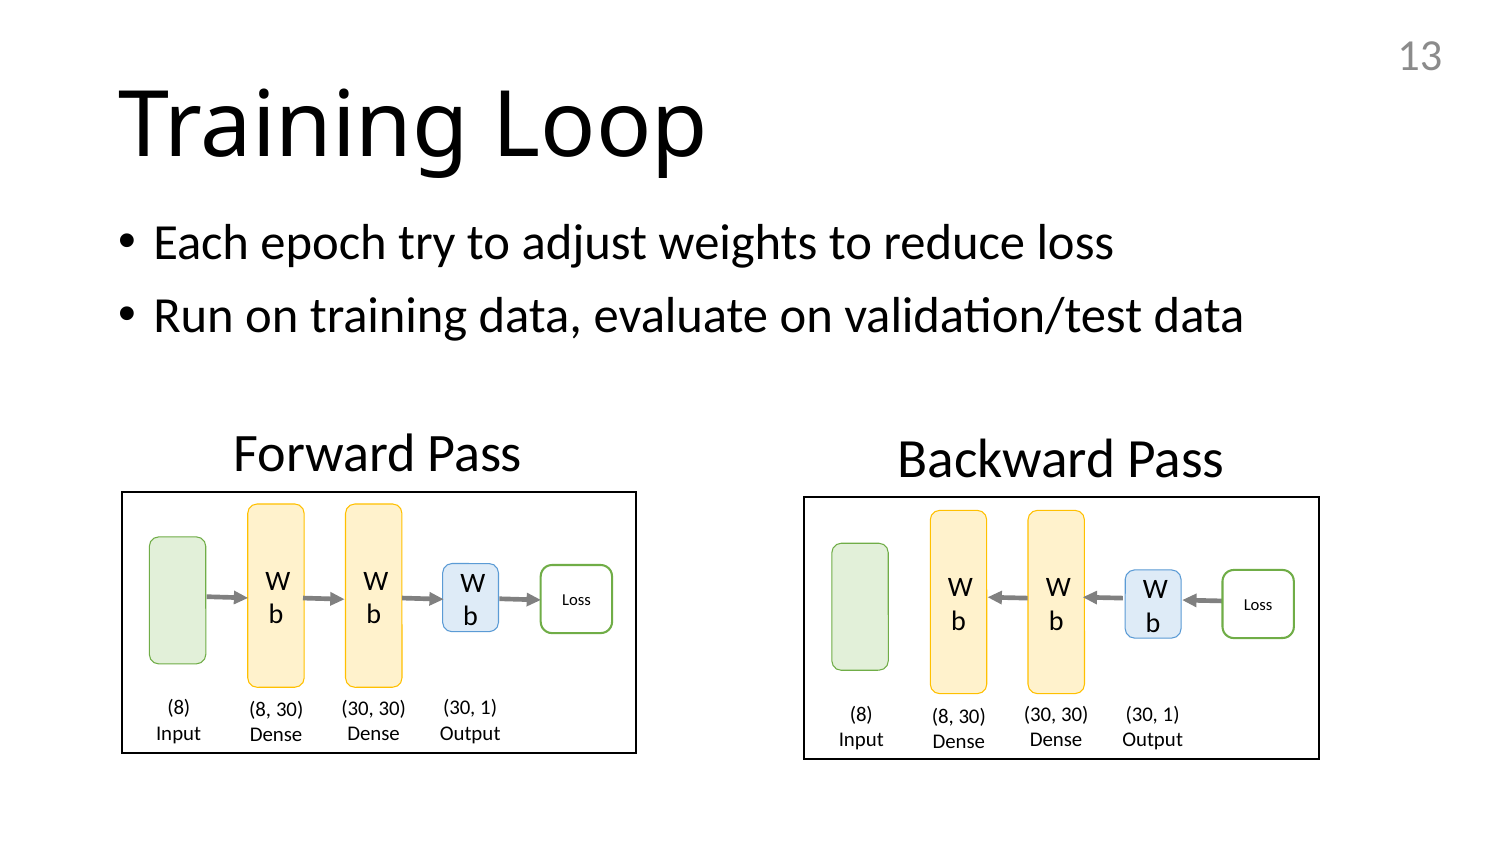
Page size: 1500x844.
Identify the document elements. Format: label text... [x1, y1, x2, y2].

text_box Backward Pass [804, 422, 1318, 496]
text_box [121, 491, 636, 755]
slide_number 13 [1120, 30, 1458, 76]
text_box Forward Pass [121, 417, 635, 491]
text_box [804, 497, 1319, 761]
text_box Each epoch try to adjust weights to reduce loss Run on training data, evaluate on validation/test data [103, 208, 1385, 384]
title Training Loop [103, 44, 1397, 208]
